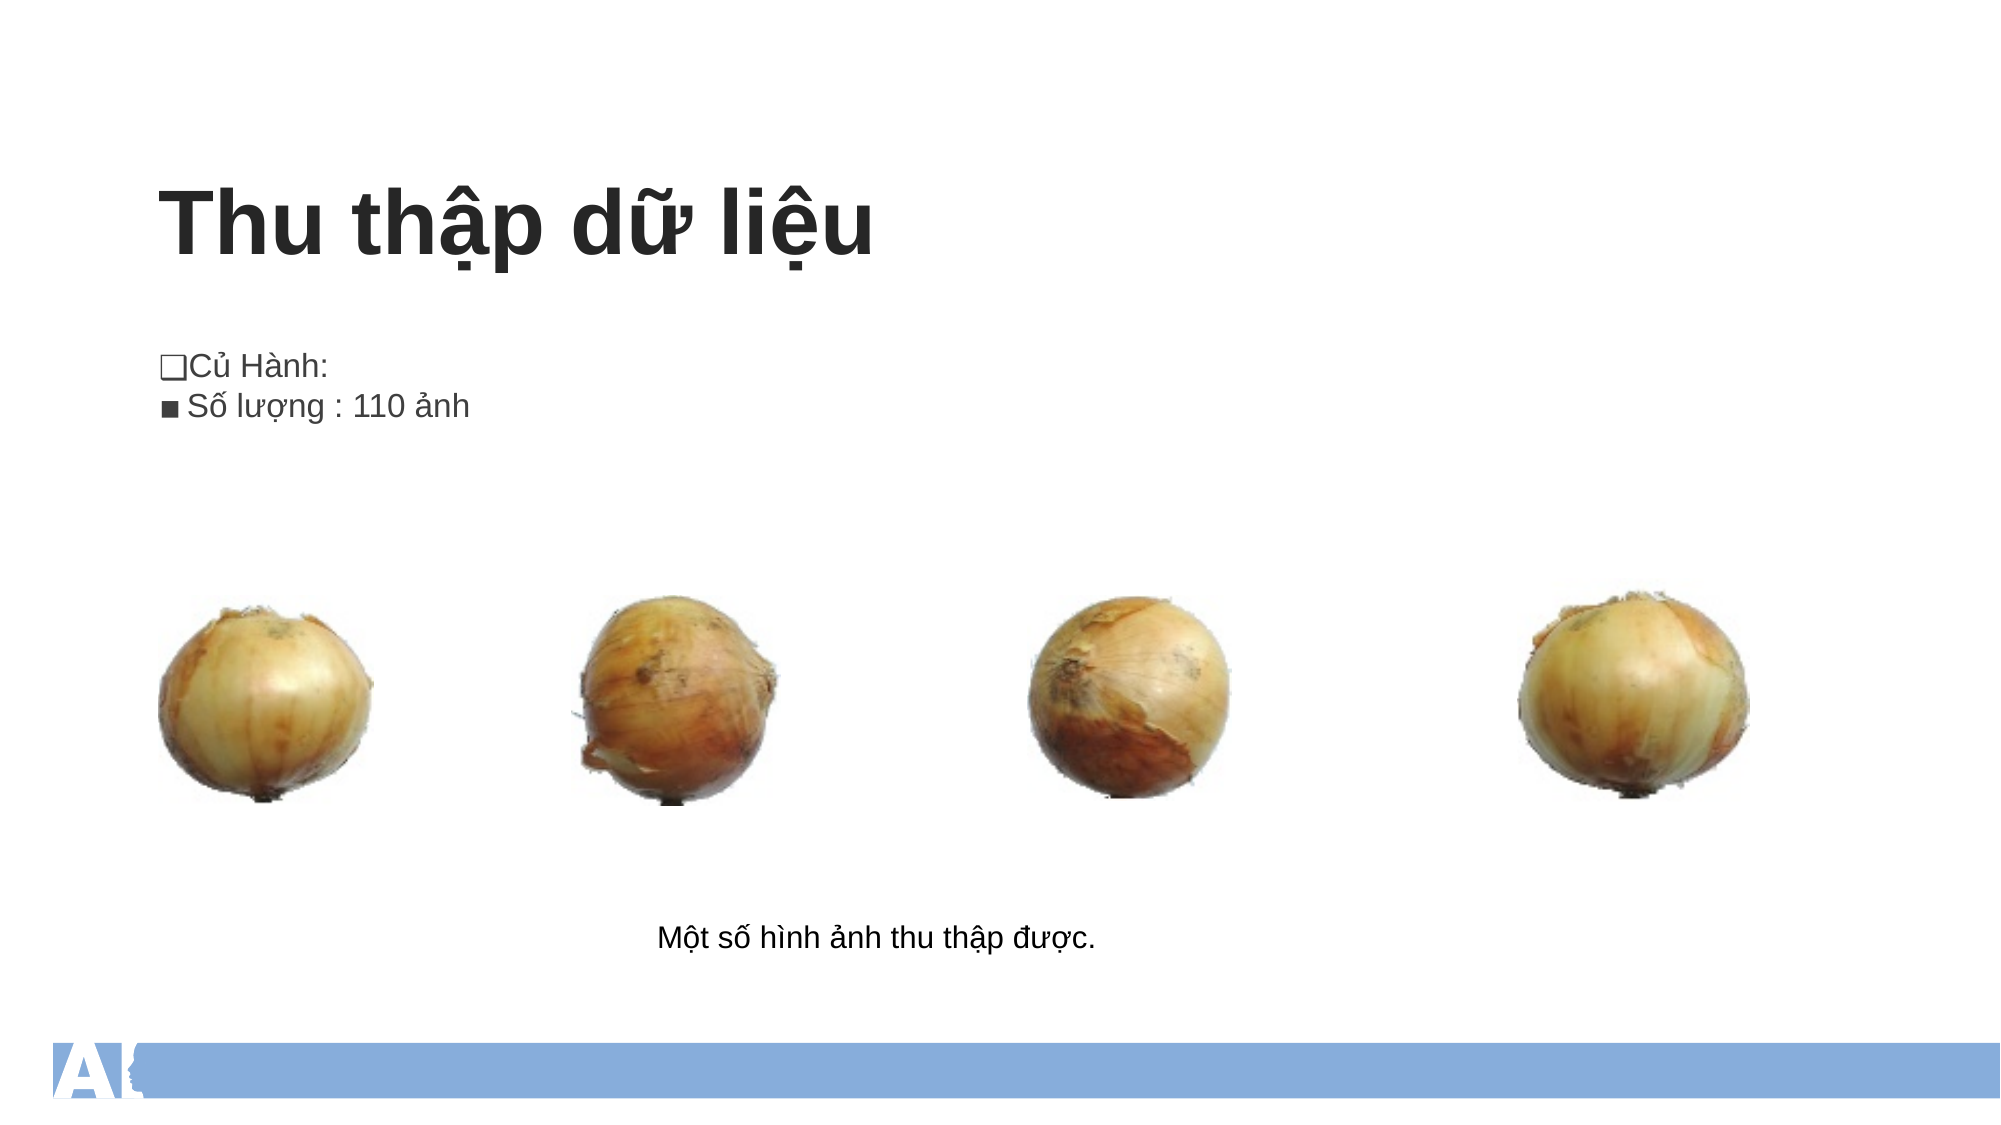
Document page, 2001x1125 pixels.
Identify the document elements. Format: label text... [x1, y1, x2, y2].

picture [570, 595, 781, 806]
picture [1026, 595, 1232, 801]
text_box Củ Hành: Số lượng : 110 ảnh [143, 336, 1634, 432]
text_box Thu thập dữ liệu [143, 155, 937, 281]
picture [1517, 578, 1751, 812]
picture [158, 595, 374, 812]
text_box Một số hình ảnh thu thập được. [642, 909, 1467, 962]
